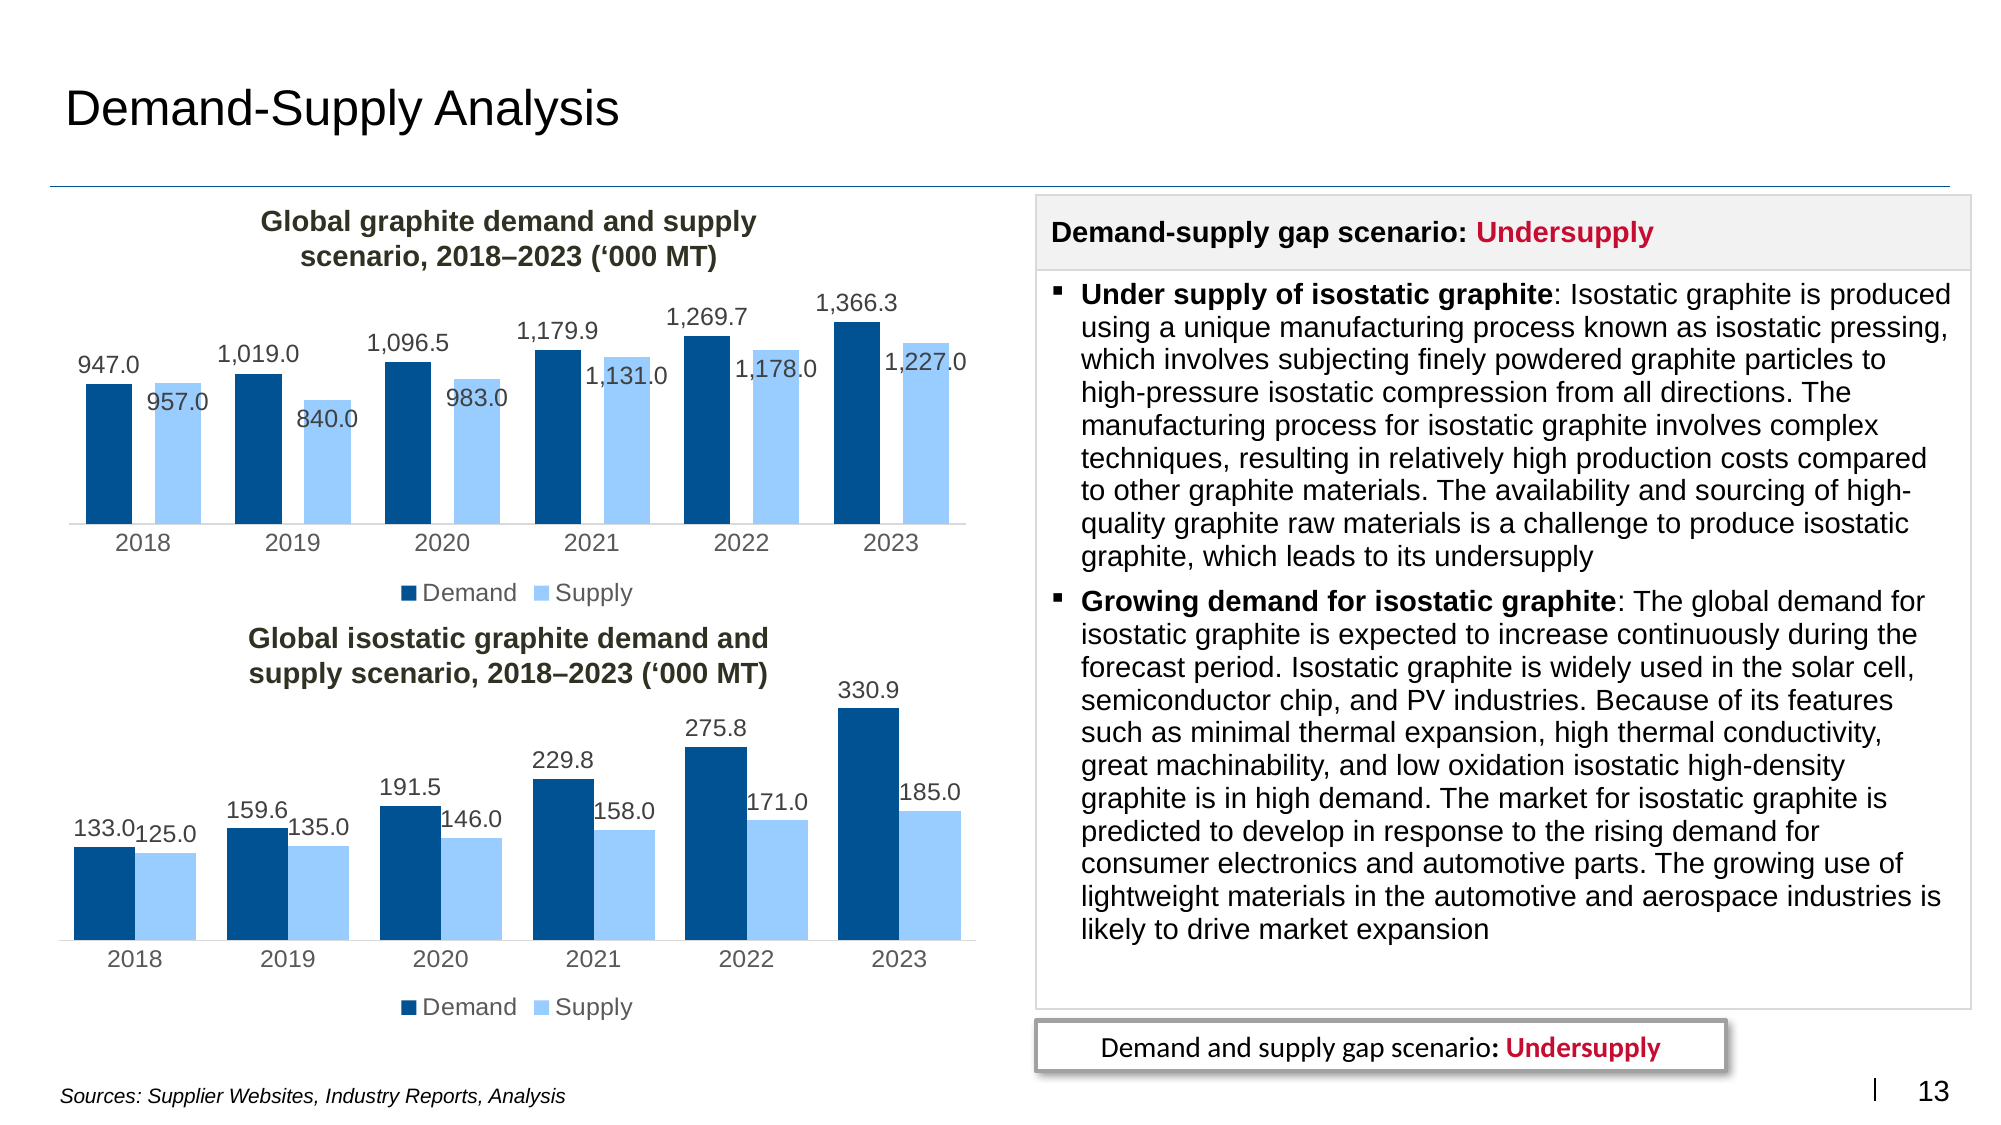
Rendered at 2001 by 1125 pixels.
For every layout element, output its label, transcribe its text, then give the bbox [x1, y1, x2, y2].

text_box Demand and supply gap scenario: Undersupply [1034, 1018, 1728, 1073]
chart [39, 676, 996, 1027]
title Demand-Supply Analysis [50, 29, 1950, 180]
table_header Demand-supply gap scenario: Undersupply [1037, 196, 1970, 269]
table_cell Under supply of isostatic graphite: Isostatic graphite is produced using a unique manufacturing process known as isostatic pressing, which involves subjecting finely powdered graphite particles to high-pressure isostatic compression from all directions. The manufacturing process for isostatic graphite involves complex techniques, resulting in relatively high production costs compared to other graphite materials. The availability and sourcing of high-quality graphite raw materials is a challenge to produce isostatic graphite, which leads to its undersupply Growing demand for isostatic graphite: The global demand for isostatic graphite is expected to increase continuously during the forecast period. Isostatic graphite is widely used in the solar cell, semiconductor chip, and PV industries. Because of its features such as minimal thermal expansion, high thermal conductivity, great machinability, and low oxidation isostatic high-density graphite is in high demand. The market for isostatic graphite is predicted to develop in response to the rising demand for consumer electronics and automotive parts. The growing use of lightweight materials in the automotive and aerospace industries is likely to drive market expansion [1037, 271, 1970, 1008]
text_box Global graphite demand and supply scenario, 2018–2023 (‘000 MT) [192, 195, 825, 279]
text_box Sources: Supplier Websites, Industry Reports, Analysis [44, 1074, 728, 1115]
chart [49, 280, 985, 613]
text_box Global isostatic graphite demand and supply scenario, 2018–2023 (‘000 MT) [192, 622, 825, 675]
